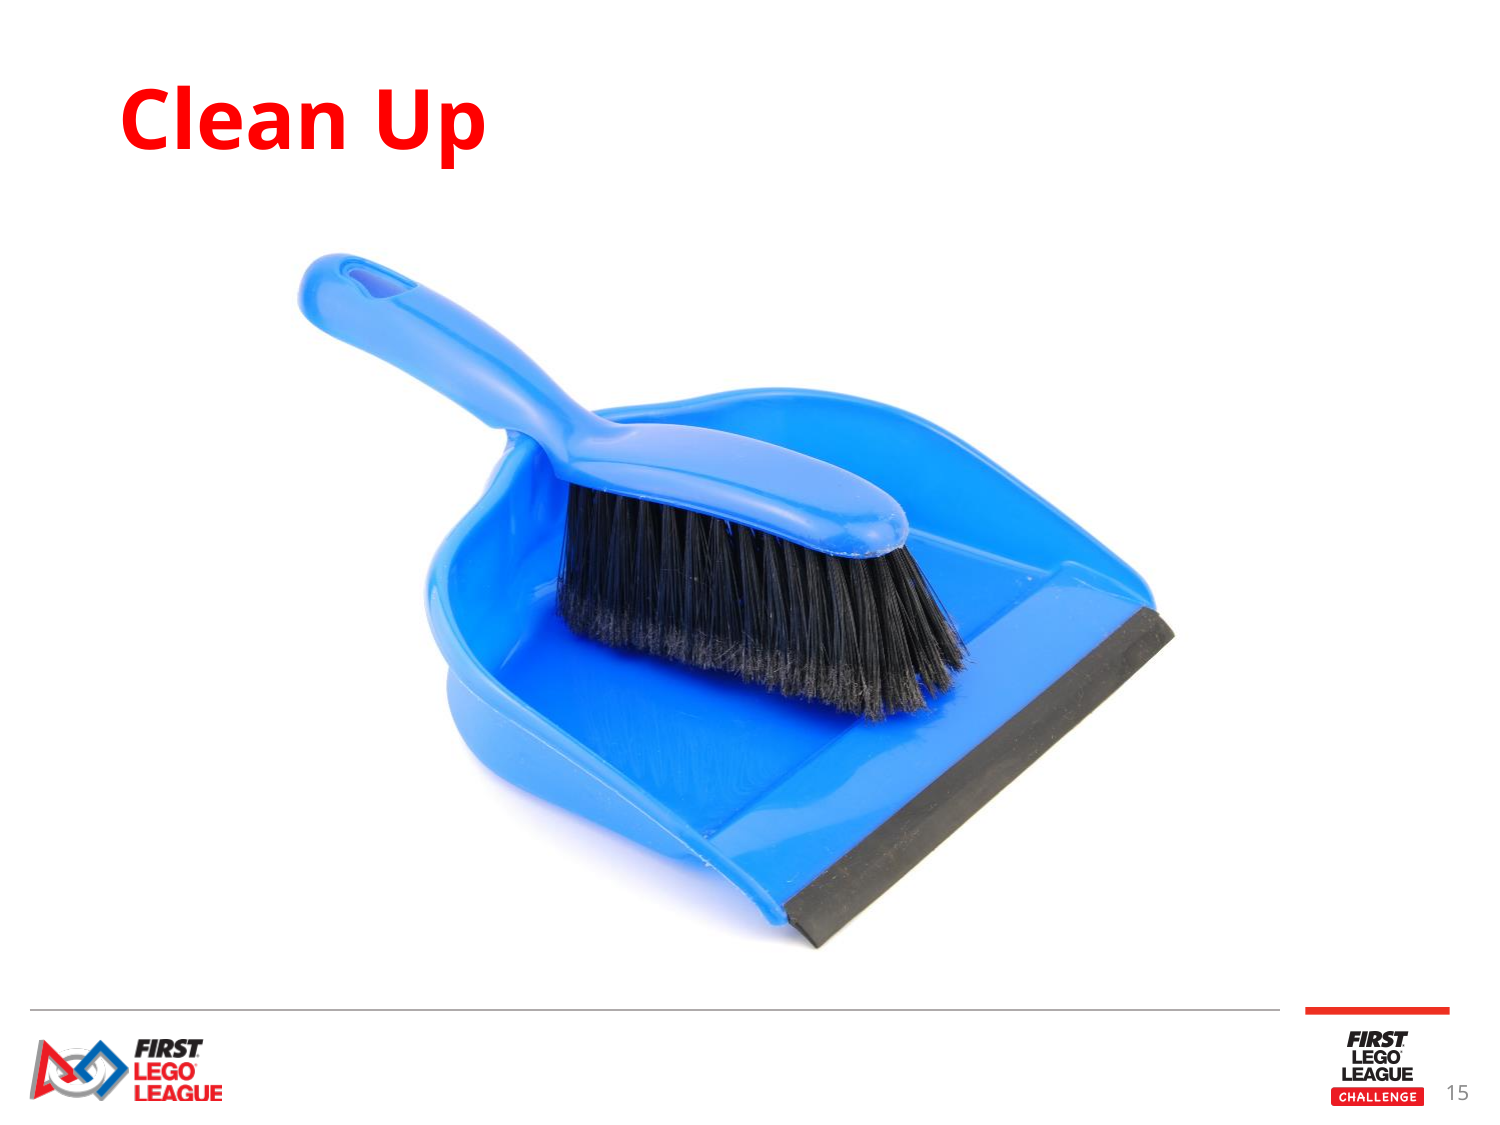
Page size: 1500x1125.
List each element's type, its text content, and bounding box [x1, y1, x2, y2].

title Clean Up [103, 59, 1397, 185]
slide_number 15 [1425, 1076, 1484, 1111]
picture [147, 184, 1353, 992]
